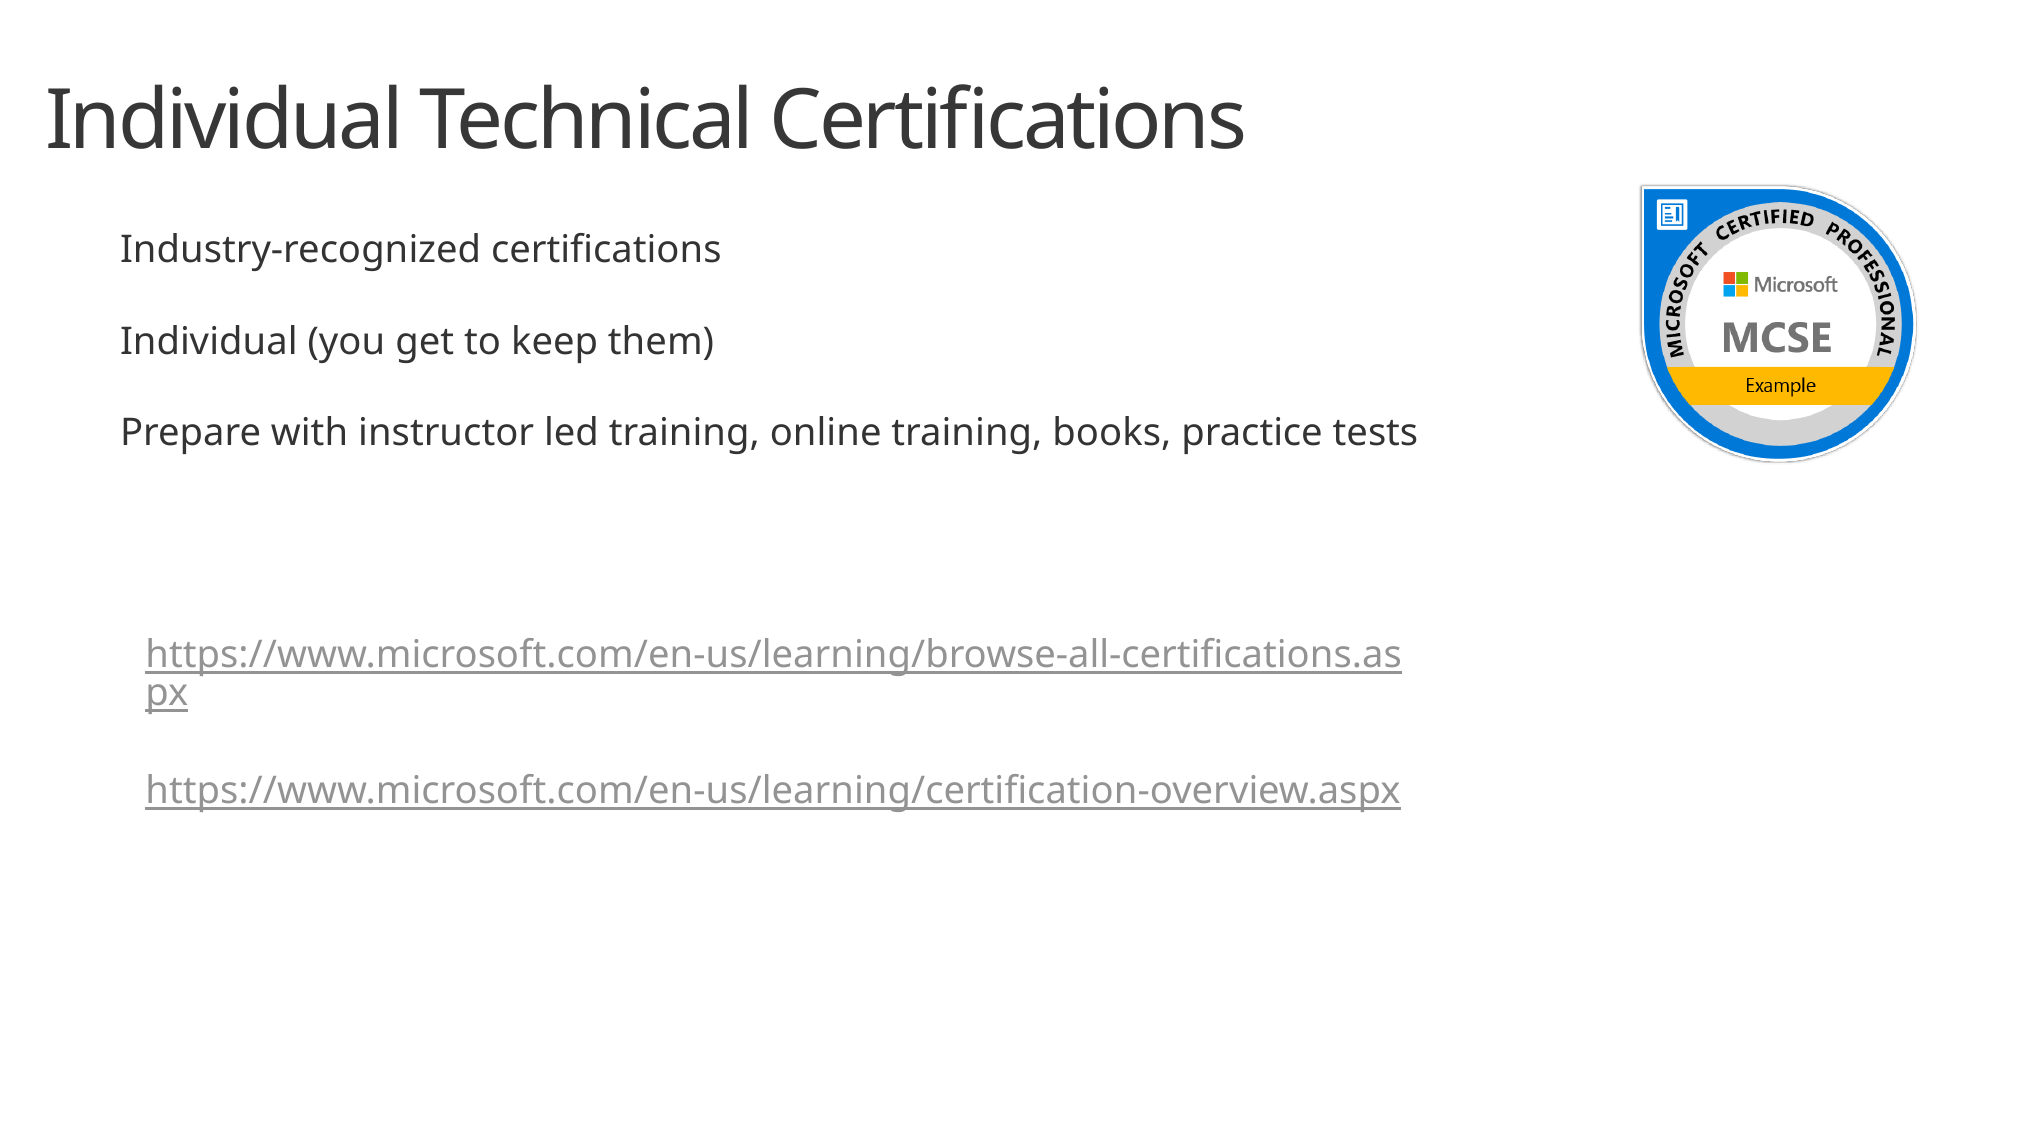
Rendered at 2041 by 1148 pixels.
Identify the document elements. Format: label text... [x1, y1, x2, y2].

title Individual Technical Certifications [45, 49, 1996, 200]
text_box https://www.microsoft.com/en-us/learning/browse-all-certifications.aspx https://www.microsoft.com/en-us/learning/certification-overview.aspx [130, 622, 1434, 788]
text_box Industry-recognized certifications Individual (you get to keep them) Prepare with instructor led training, online training, books, practice tests [105, 216, 1444, 461]
picture [1611, 157, 1945, 490]
